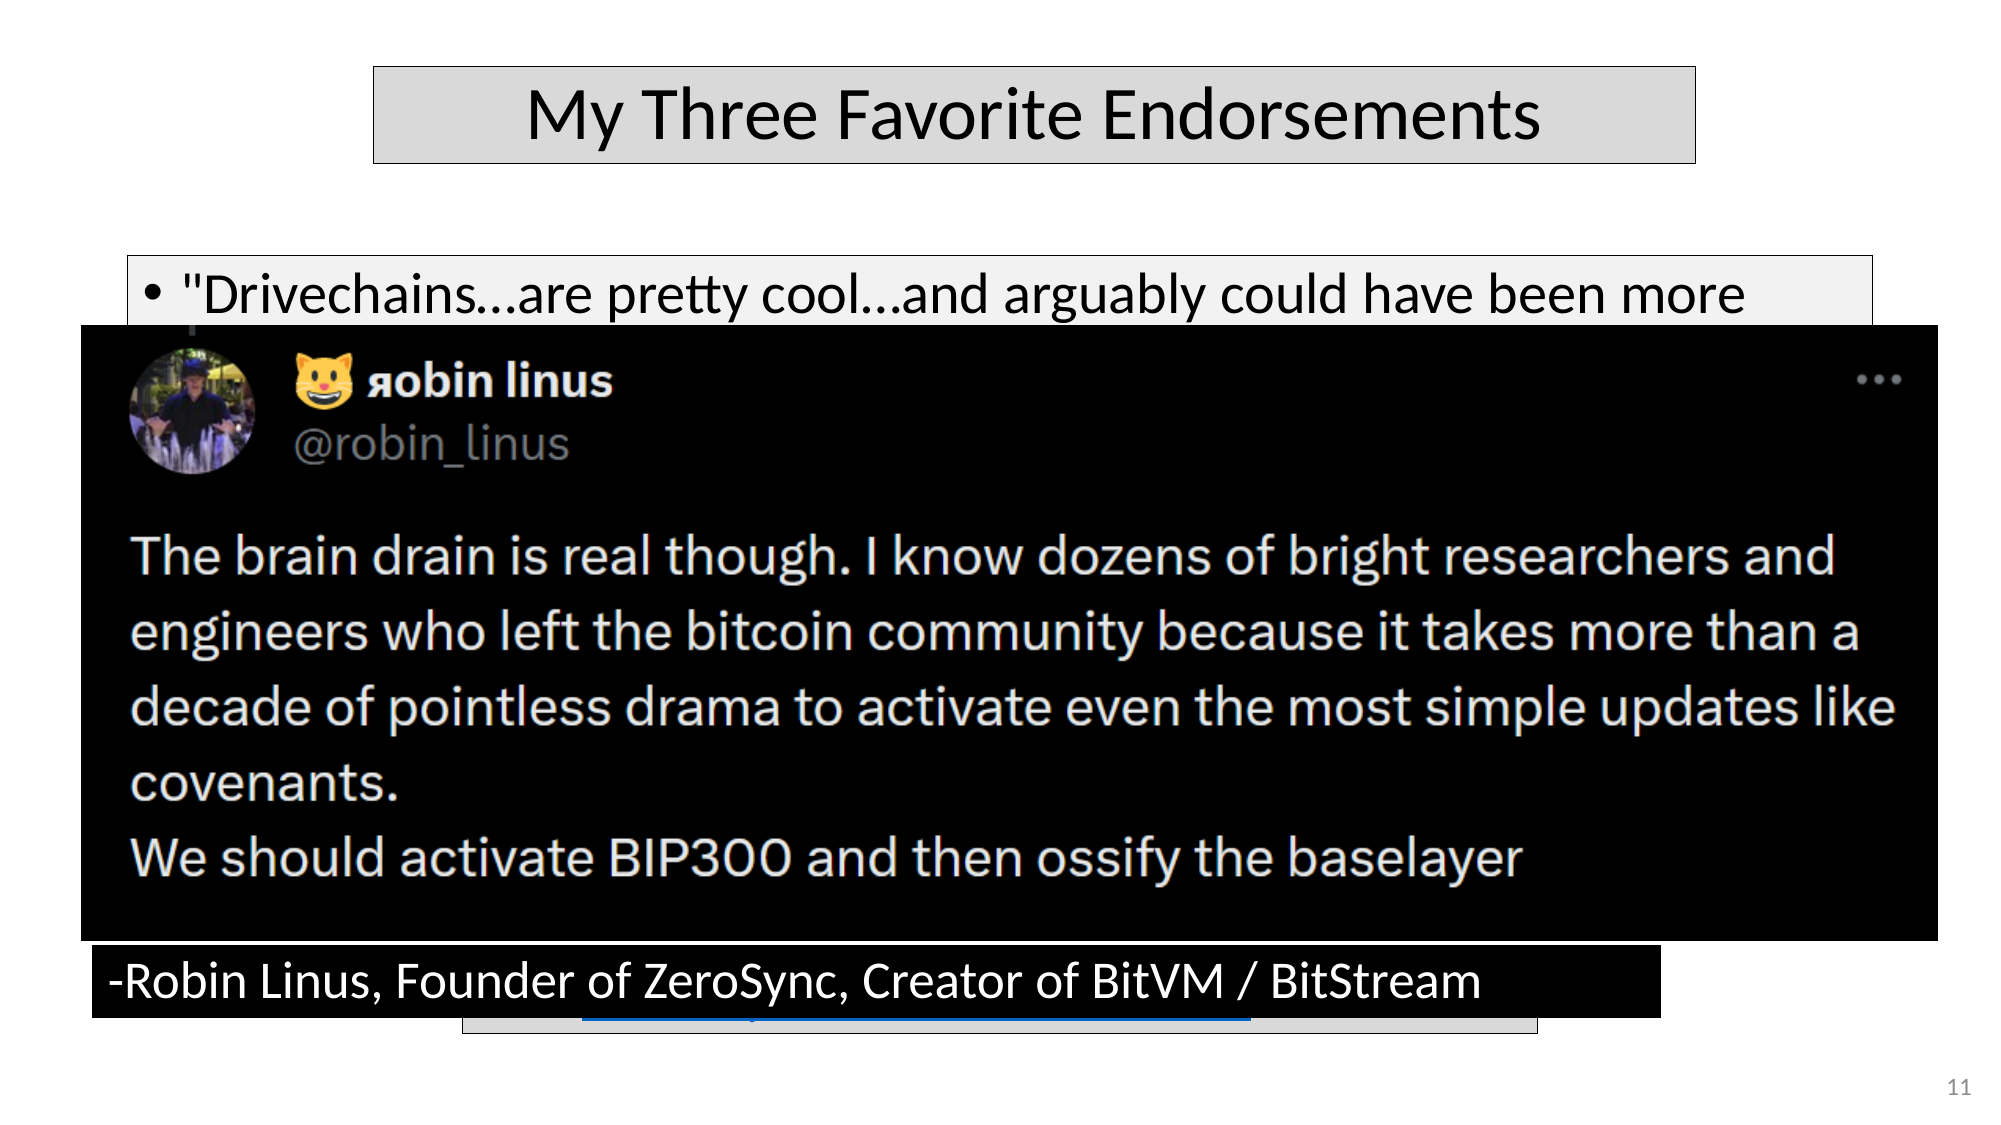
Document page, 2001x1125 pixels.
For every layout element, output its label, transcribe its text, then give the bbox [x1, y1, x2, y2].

text_box -Robin Linus, Founder of ZeroSync, Creator of BitVM / BitStream [92, 945, 1661, 1018]
slide_number 11 [1915, 1055, 1987, 1116]
text_box My Three Favorite Endorsements [373, 66, 1696, 164]
text_box Visit www.LayerTwoLabs.com/friends for 49 more! [462, 1018, 1538, 1034]
list "Drivechains…are pretty cool…and arguably could have been more important or useful than let’s say Taproot.“ - Adam Back, Baltic Honeybadger 2022, Live on stage in front of everyone “We need Drivechain or all the work of thousands in the last 13 years will be in vain.” ... “Drivechain is our only hope”. - fiatjaf, (creator of nostr), on twitter “We need your project, of course, for the obvious reasons...” - Rene Pickhardt ( Author of Mastering Lightning , #1 stackoverflow (?) contributor for LN questions ), MIT Bitcoin Expo, 2023 [127, 255, 1873, 325]
picture [81, 325, 1938, 941]
